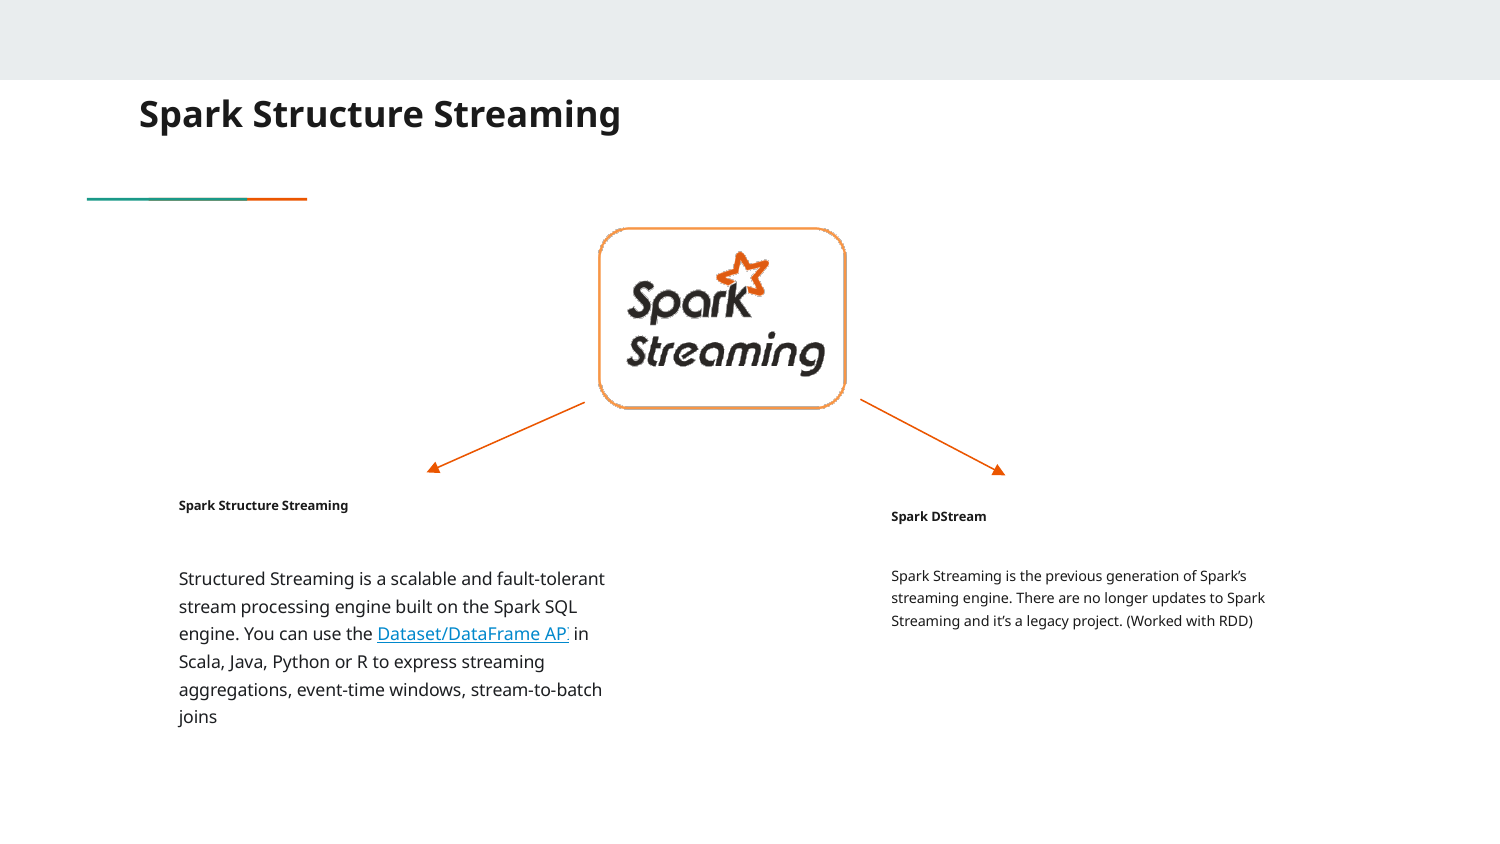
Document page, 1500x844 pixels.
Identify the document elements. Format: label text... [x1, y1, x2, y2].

list Structured Streaming is a scalable and fault-tolerant stream processing engine built on the Spark SQL engine. You can use the Dataset/DataFrame API in Scala, Java, Python or R to express streaming aggregations, event-time windows, stream-to-batch joins [163, 548, 655, 745]
list Spark Streaming is the previous generation of Spark’s streaming engine. There are no longer updates to Spark Streaming and it’s a legacy project. (Worked with RDD) [876, 548, 1289, 666]
title Spark Structure Streaming [163, 481, 587, 530]
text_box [860, 398, 1006, 476]
title Spark Structure Streaming [124, 73, 1165, 154]
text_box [426, 401, 585, 473]
title Spark DStream [876, 492, 1122, 541]
picture [593, 225, 848, 413]
